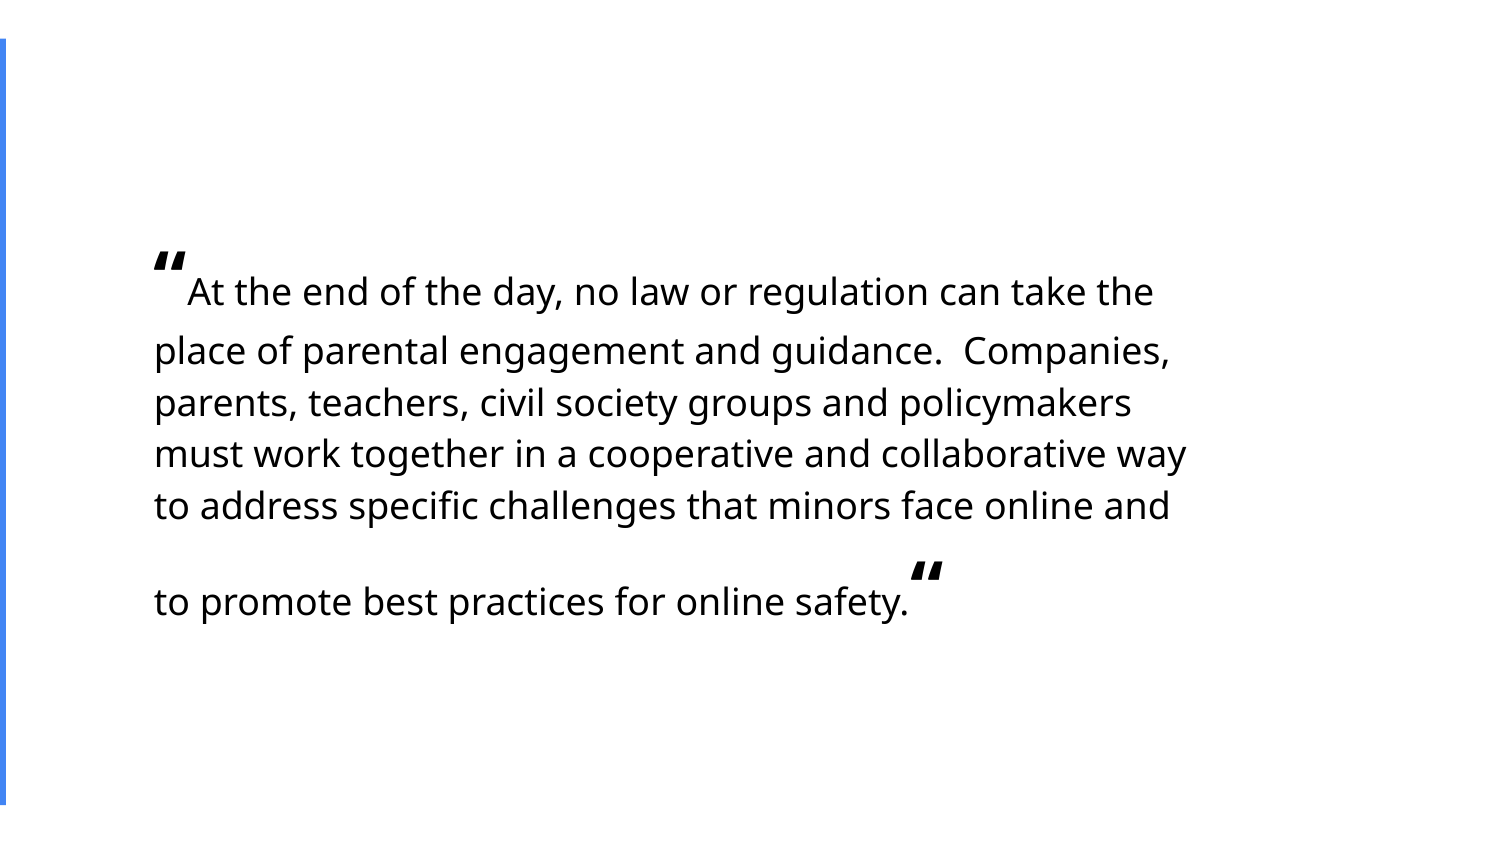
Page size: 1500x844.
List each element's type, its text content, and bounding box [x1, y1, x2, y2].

text_box “At the end of the day, no law or regulation can take the place of parental engagement and guidance. Companies, parents, teachers, civil society groups and policymakers must work together in a cooperative and collaborative way to address specific challenges that minors face online and to promote best practices for online safety.“ [150, 213, 1219, 656]
